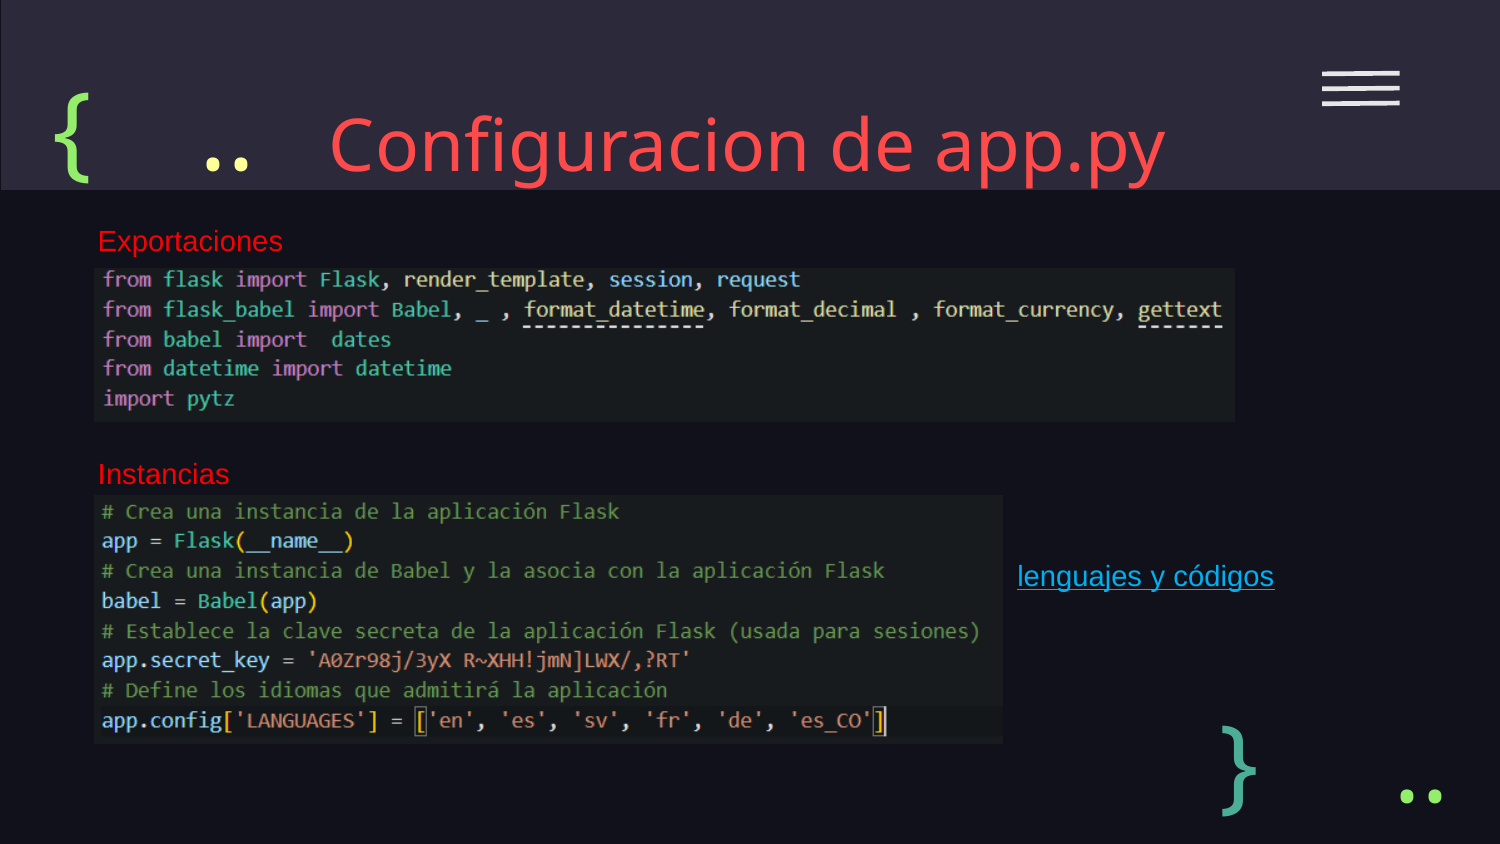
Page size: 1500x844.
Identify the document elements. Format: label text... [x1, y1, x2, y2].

text_box .. [109, 83, 271, 174]
text_box lenguajes y códigos [1007, 550, 1443, 601]
text_box Exportaciones [82, 214, 314, 265]
title Configuracion de app.py [207, 83, 1289, 192]
text_box } [1204, 681, 1290, 806]
picture [94, 495, 1003, 744]
text_box { [37, 48, 153, 192]
text_box Instancias [82, 447, 314, 498]
text_box .. [1304, 716, 1465, 806]
picture [94, 267, 1236, 423]
